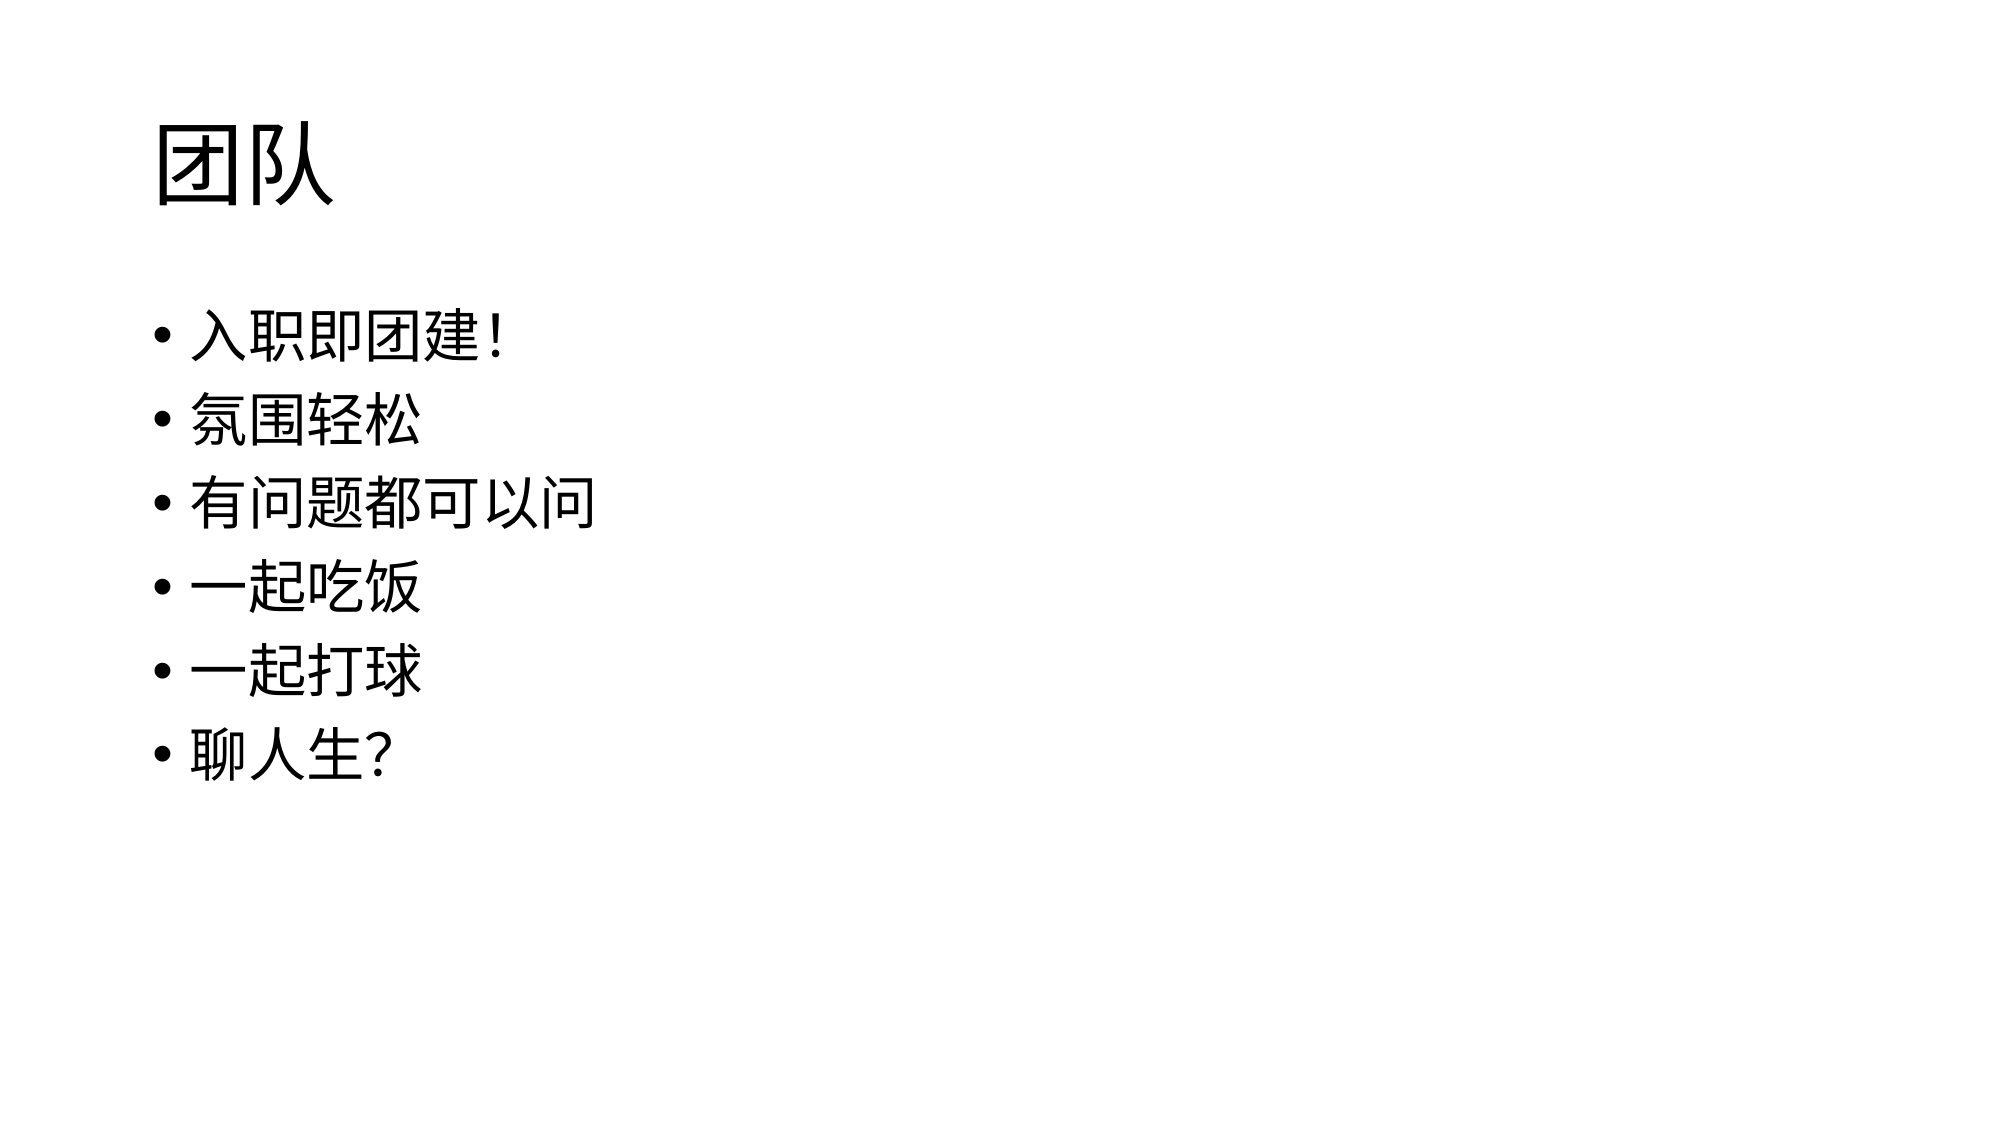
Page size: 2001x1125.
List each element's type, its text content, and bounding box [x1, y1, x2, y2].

title 团队 [137, 59, 1863, 278]
list 入职即团建！ 氛围轻松 有问题都可以问 一起吃饭 一起打球 聊人生？ [137, 299, 1863, 1014]
